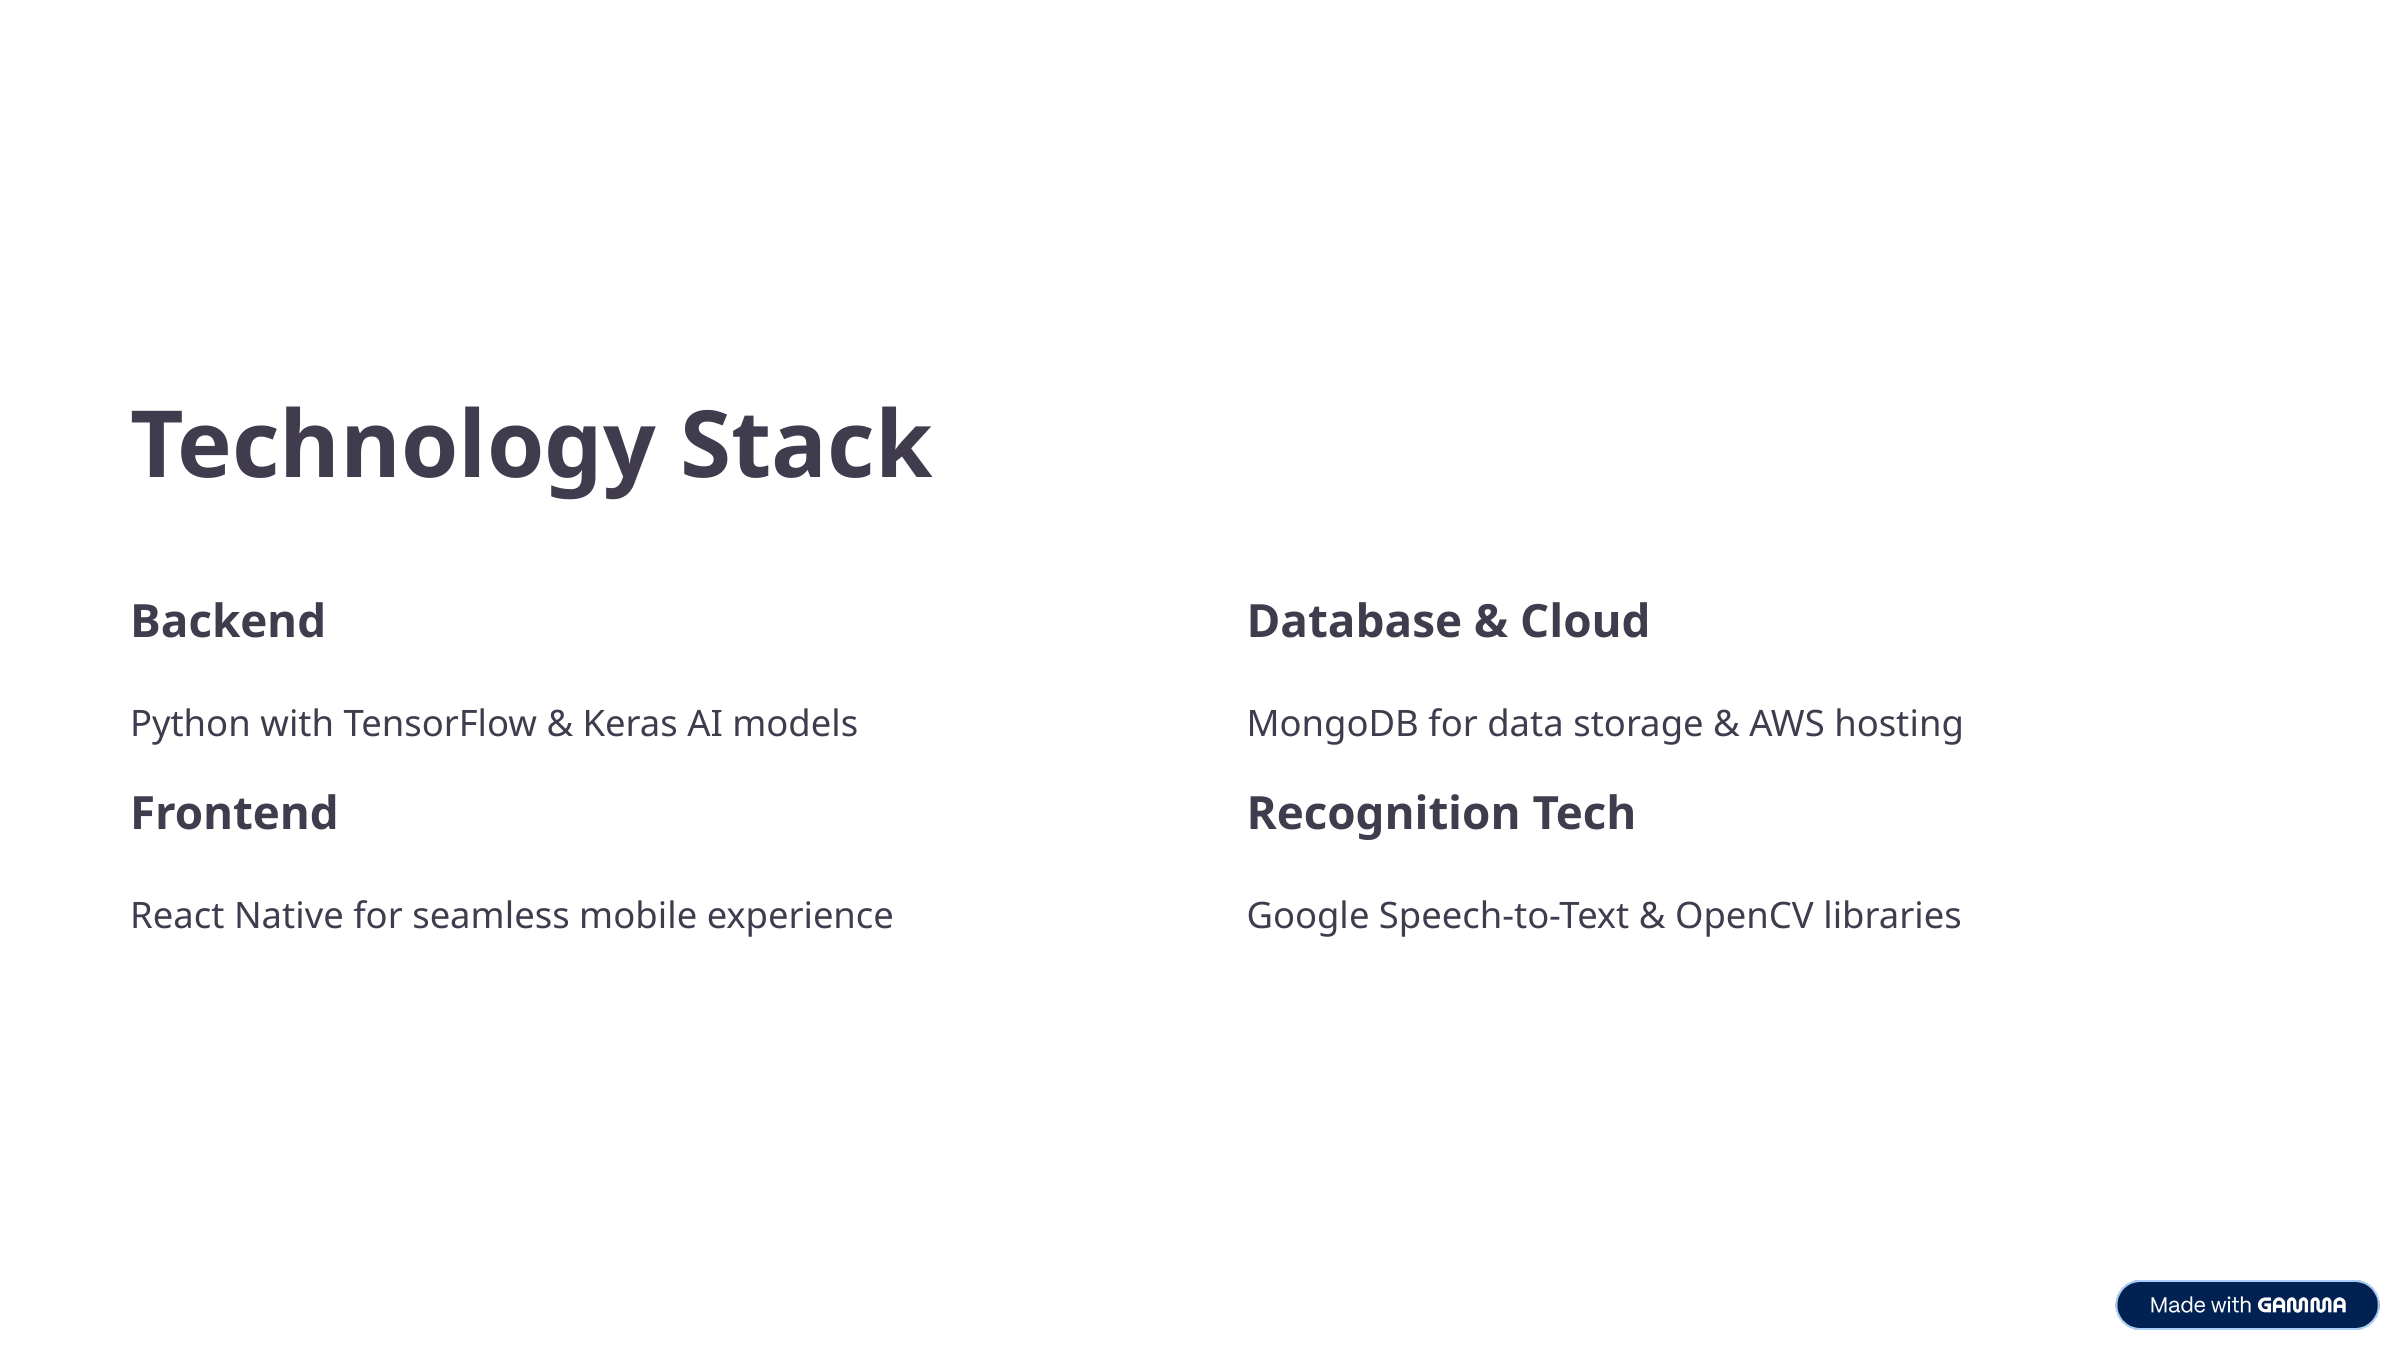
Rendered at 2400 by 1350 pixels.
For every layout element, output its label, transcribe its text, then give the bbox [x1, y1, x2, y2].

text_box Database & Cloud [1246, 589, 1712, 648]
text_box Google Speech-to-Text & OpenCV libraries [1246, 876, 2271, 937]
text_box MongoDB for data storage & AWS hosting [1246, 684, 2271, 745]
text_box Python with TensorFlow & Keras AI models [130, 684, 1155, 745]
picture [2106, 1271, 2389, 1339]
text_box React Native for seamless mobile experience [130, 876, 1155, 937]
text_box Recognition Tech [1246, 781, 1712, 840]
text_box Frontend [130, 781, 596, 840]
text_box Backend [130, 589, 596, 648]
text_box Technology Stack [130, 380, 1061, 497]
